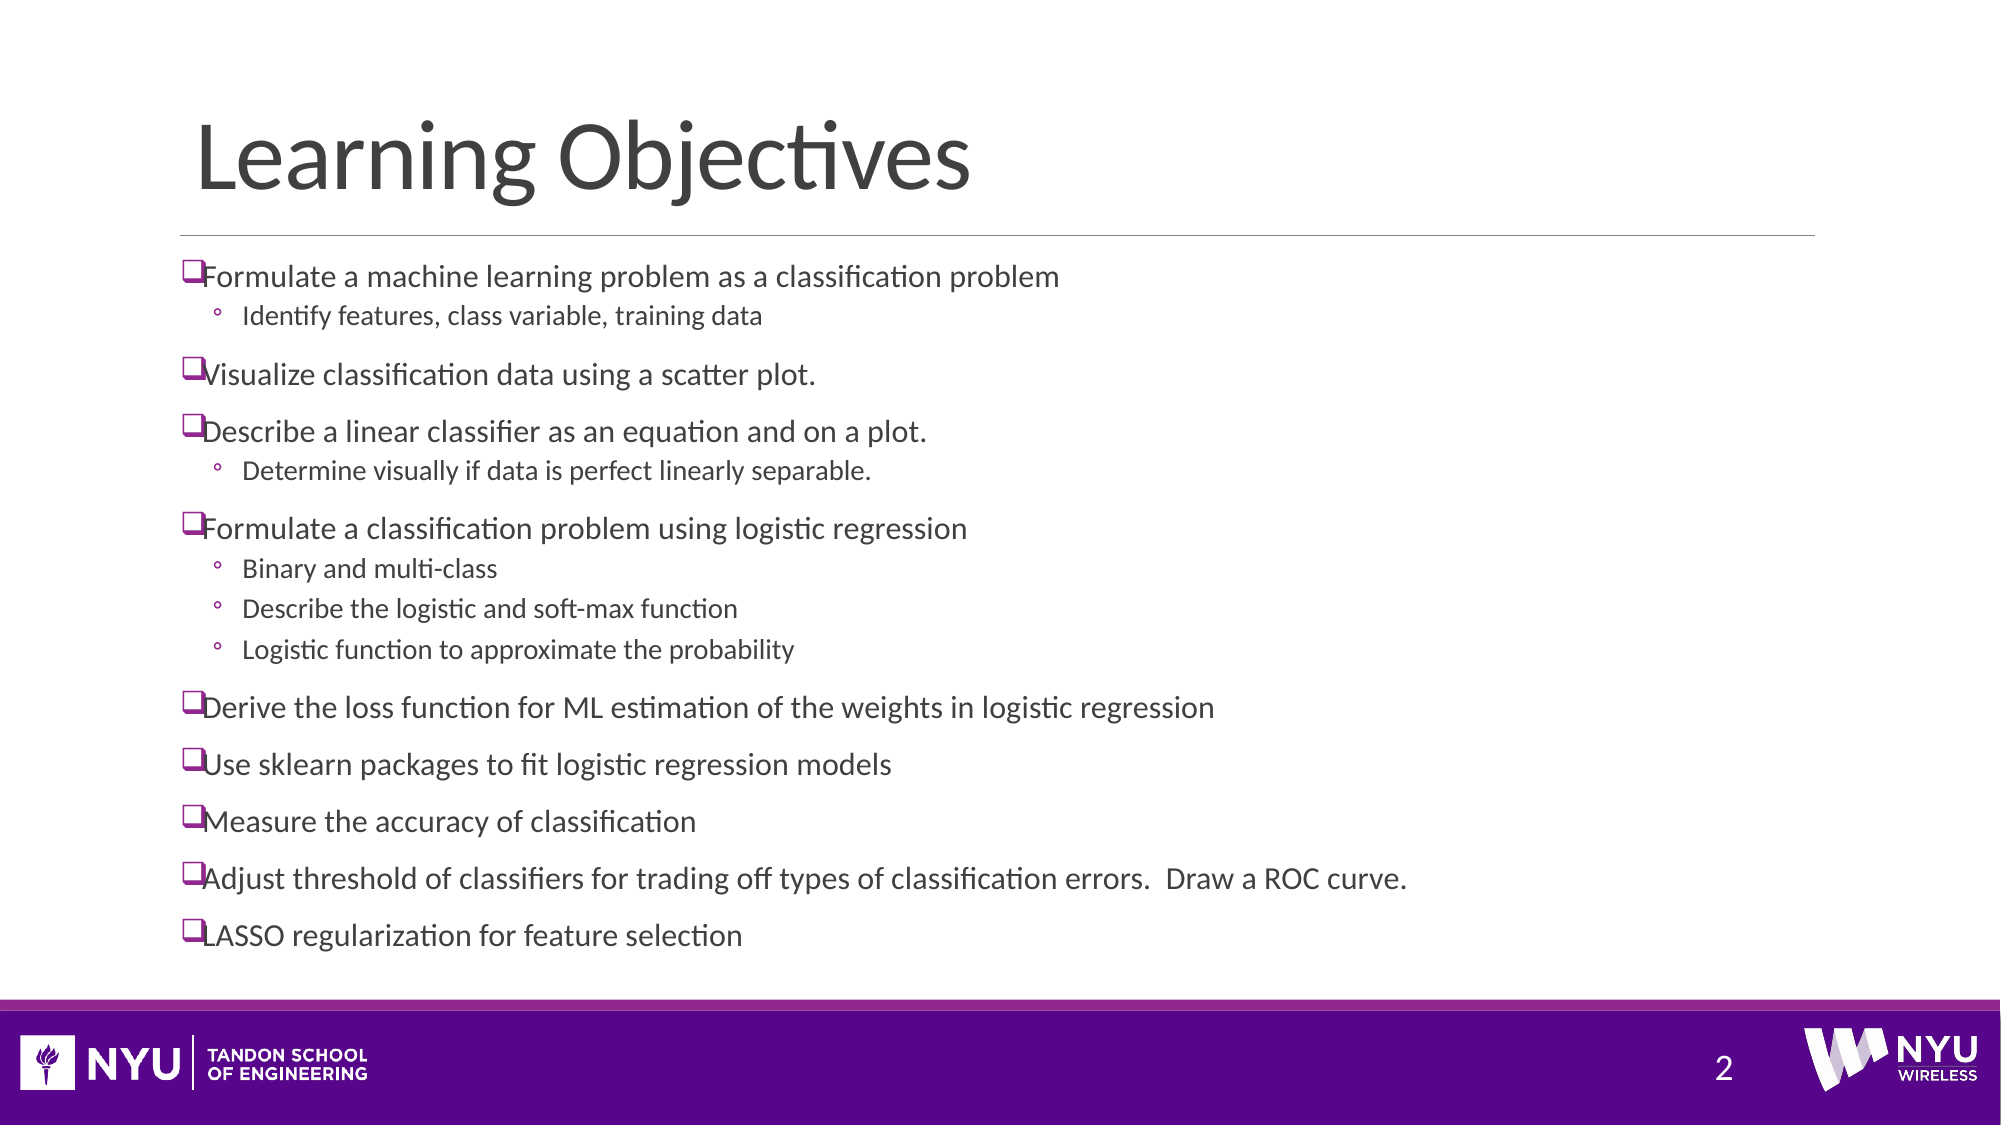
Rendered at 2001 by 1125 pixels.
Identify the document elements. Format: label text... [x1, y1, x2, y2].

slide_number 2 [1533, 1035, 1749, 1096]
title Learning Objectives [180, 47, 1830, 218]
list Formulate a machine learning problem as a classification problem Identify features, class variable, training data Visualize classification data using a scatter plot. Describe a linear classifier as an equation and on a plot. Determine visually if data is perfect linearly separable. Formulate a classification problem using logistic regression Binary and multi-class Describe the logistic and soft-max function Logistic function to approximate the probability Derive the loss function for ML estimation of the weights in logistic regression Use sklearn packages to fit logistic regression models Measure the accuracy of classification Adjust threshold of classifiers for trading off types of classification errors. Draw a ROC curve. LASSO regularization for feature selection [180, 252, 1830, 963]
